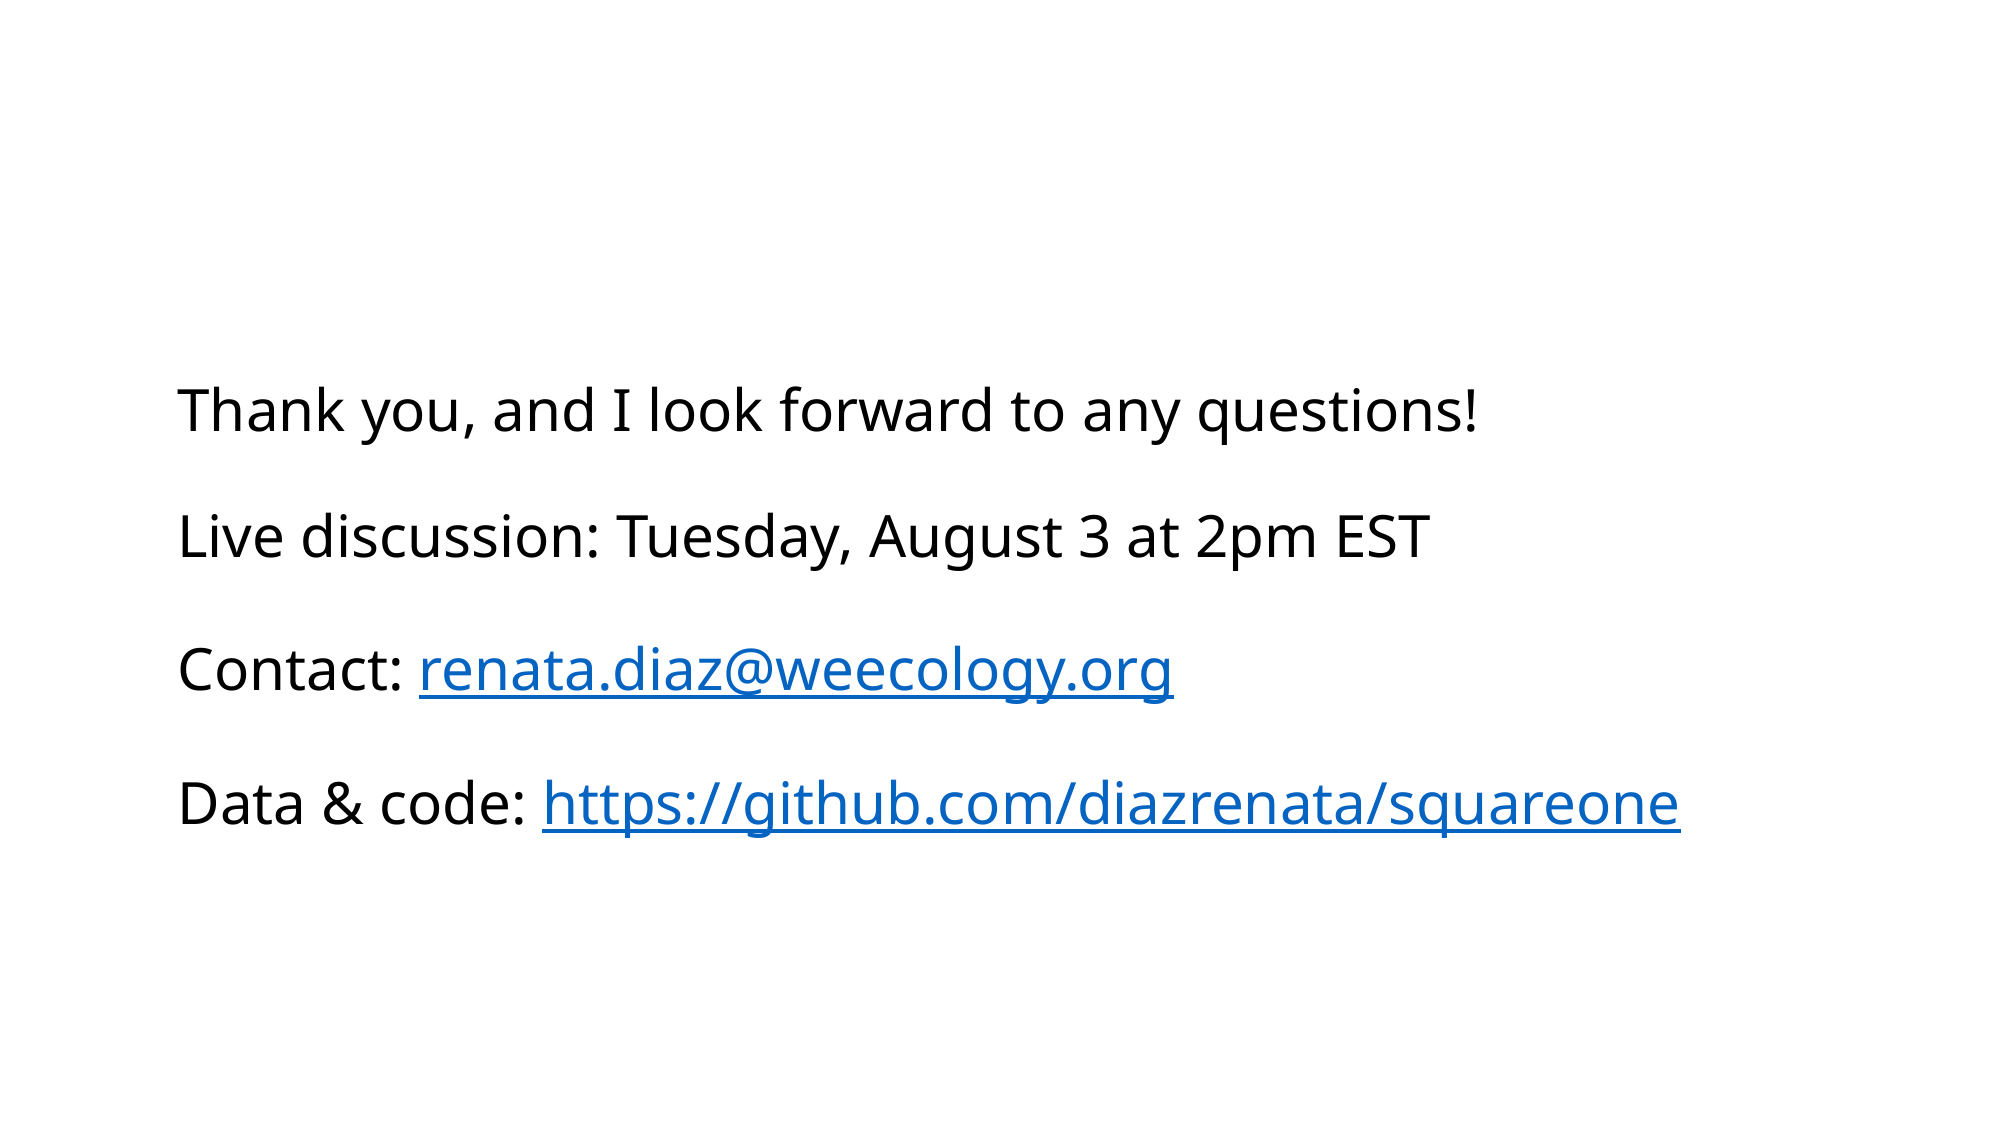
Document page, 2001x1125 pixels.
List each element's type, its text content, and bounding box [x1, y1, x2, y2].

text_box Thank you, and I look forward to any questions! Live discussion: Tuesday, August 3 at 2pm EST Contact: renata.diaz@weecology.org Data & code: https://github.com/diazrenata/squareone [162, 194, 1958, 1026]
